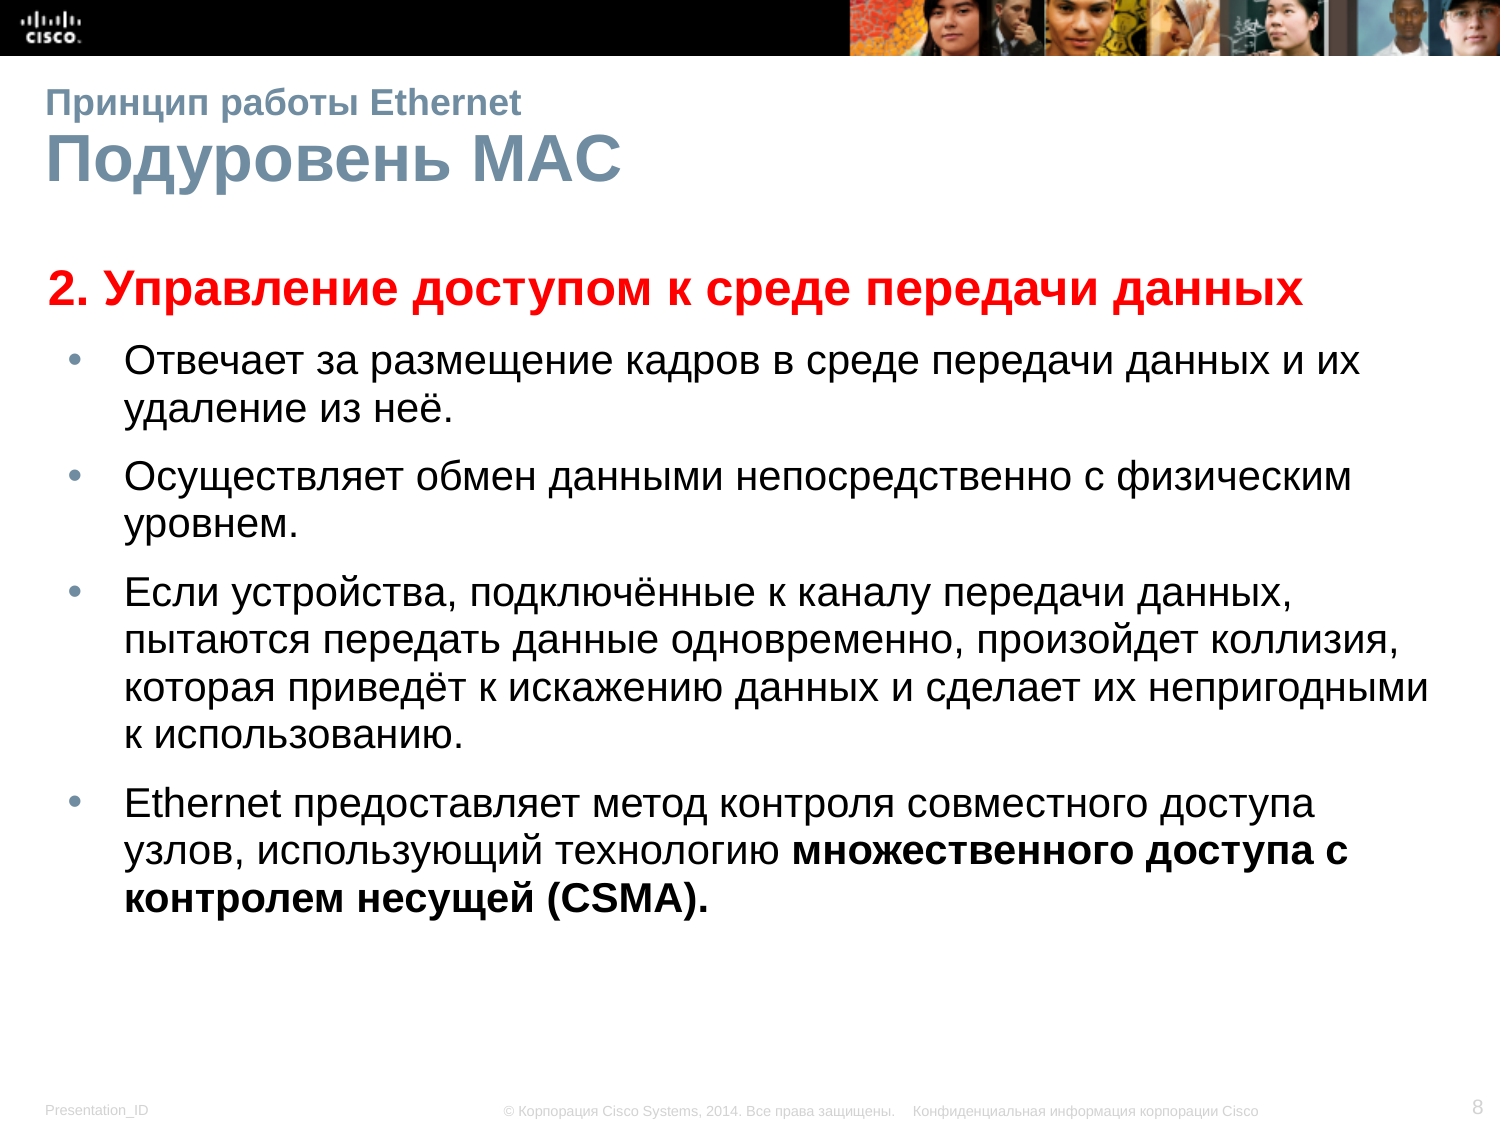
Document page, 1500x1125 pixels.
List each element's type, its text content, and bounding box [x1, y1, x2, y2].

title Принцип работы Ethernet Подуровень MAC [31, 64, 1471, 203]
text_box 2. Управление доступом к среде передачи данных Отвечает за размещение кадров в среде передачи данных и их удаление из неё. Осуществляет обмен данными непосредственно с физическим уровнем. Если устройства, подключённые к каналу передачи данных, пытаются передать данные одновременно, произойдет коллизия, которая приведёт к искажению данных и сделает их непригодными к использованию. Ethernet предоставляет метод контроля совместного доступа узлов, использующий технологию множественного доступа с контролем несущей (CSMA). [33, 254, 1446, 929]
picture [0, 0, 1500, 56]
